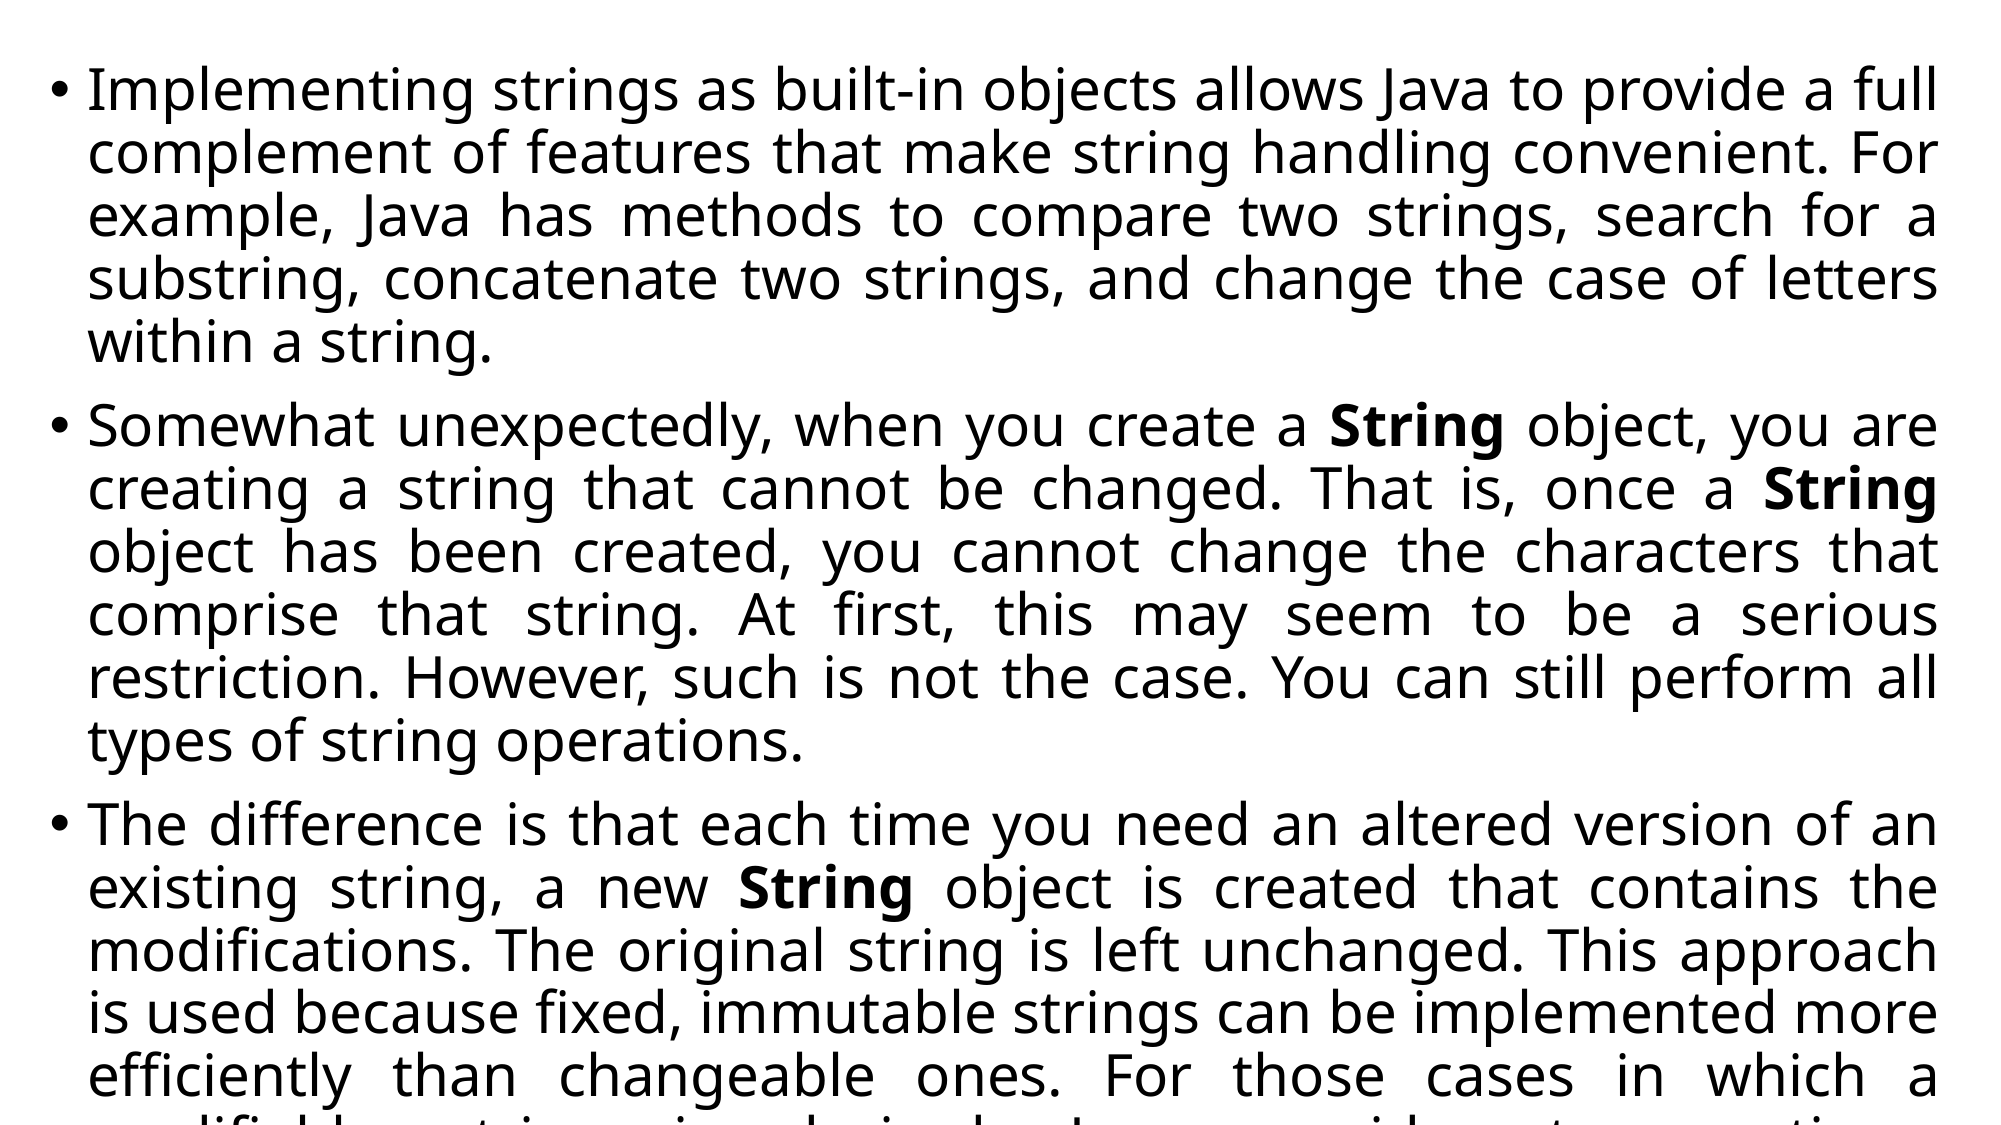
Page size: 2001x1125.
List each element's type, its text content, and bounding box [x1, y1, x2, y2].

list Implementing strings as built-in objects allows Java to provide a full complement of features that make string handling convenient. For example, Java has methods to compare two strings, search for a substring, concatenate two strings, and change the case of letters within a string. Somewhat unexpectedly, when you create a String object, you are creating a string that cannot be changed. That is, once a String object has been created, you cannot change the characters that comprise that string. At first, this may seem to be a serious restriction. However, such is not the case. You can still perform all types of string operations. The difference is that each time you need an altered version of an existing string, a new String object is created that contains the modifications. The original string is left unchanged. This approach is used because fixed, immutable strings can be implemented more efficiently than changeable ones. For those cases in which a modifiable string is desired, Java provides two options: StringBuffer and StringBuilder. Both hold strings that can be modified after they are created. [34, 53, 1955, 988]
